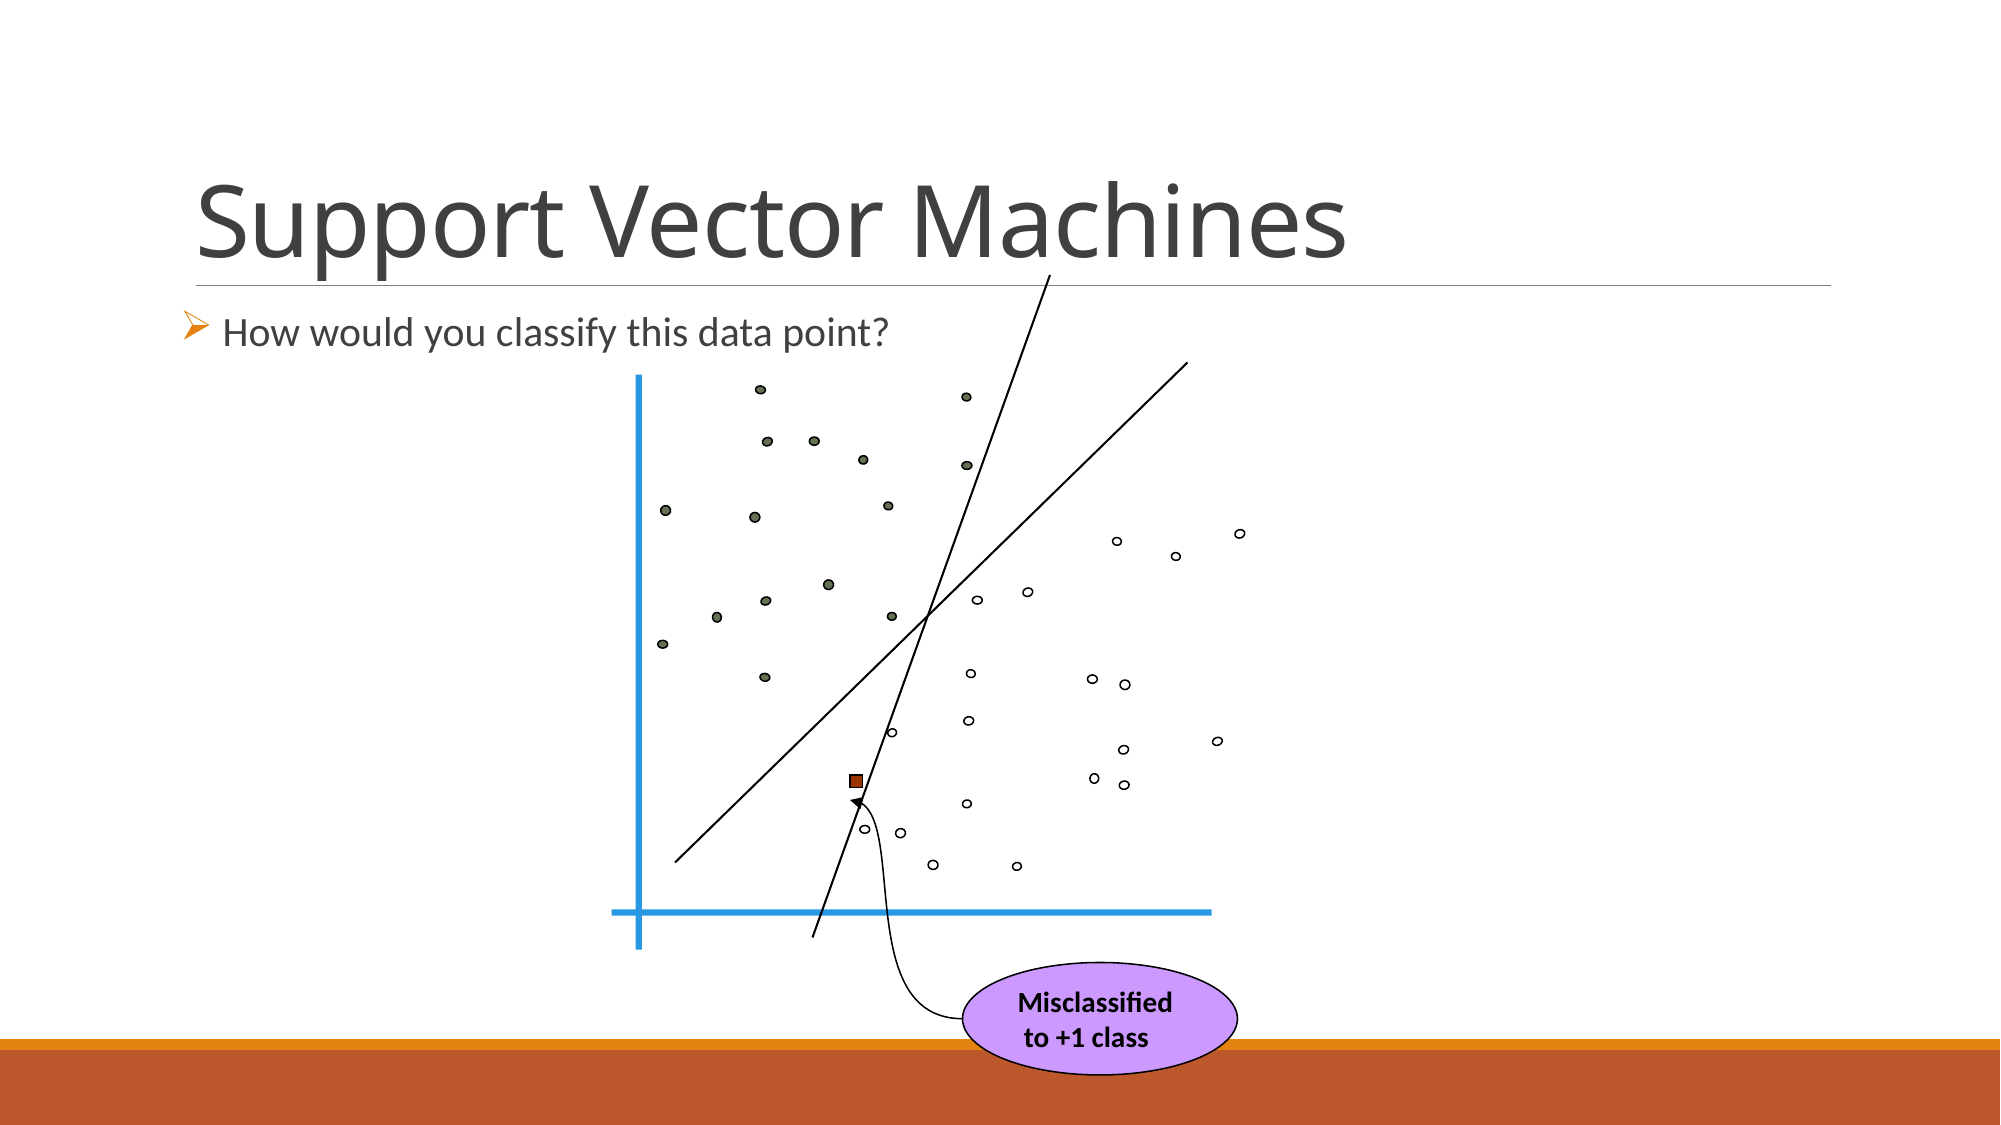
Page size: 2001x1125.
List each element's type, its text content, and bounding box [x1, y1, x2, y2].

text_box [1112, 537, 1122, 546]
text_box [887, 612, 897, 621]
text_box [887, 728, 897, 737]
text_box [749, 512, 760, 523]
text_box [1119, 781, 1130, 790]
text_box [1212, 737, 1223, 746]
text_box [761, 596, 771, 606]
text_box [963, 716, 974, 725]
text_box [883, 502, 893, 510]
text_box [1012, 862, 1022, 871]
text_box [1089, 773, 1099, 784]
text_box [809, 437, 820, 446]
text_box [657, 640, 668, 649]
text_box [1023, 588, 1033, 597]
text_box [962, 393, 971, 401]
text_box [966, 669, 976, 678]
text_box [660, 505, 671, 516]
title Support Vector Machines [180, 47, 1830, 285]
text_box [1120, 680, 1130, 690]
text_box [858, 455, 868, 464]
text_box [759, 673, 770, 682]
text_box [1087, 674, 1098, 684]
text_box [849, 774, 863, 788]
text_box [762, 437, 773, 446]
text_box [1171, 552, 1181, 561]
text_box [972, 596, 983, 605]
text_box [712, 612, 722, 623]
text_box [755, 385, 766, 394]
text_box [823, 579, 834, 590]
text_box [961, 461, 972, 470]
text_box Misclassified to +1 class [963, 962, 1238, 1075]
list How would you classify this data point? [180, 302, 1830, 963]
text_box [1118, 745, 1129, 754]
text_box [1235, 529, 1245, 539]
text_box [849, 799, 963, 1020]
